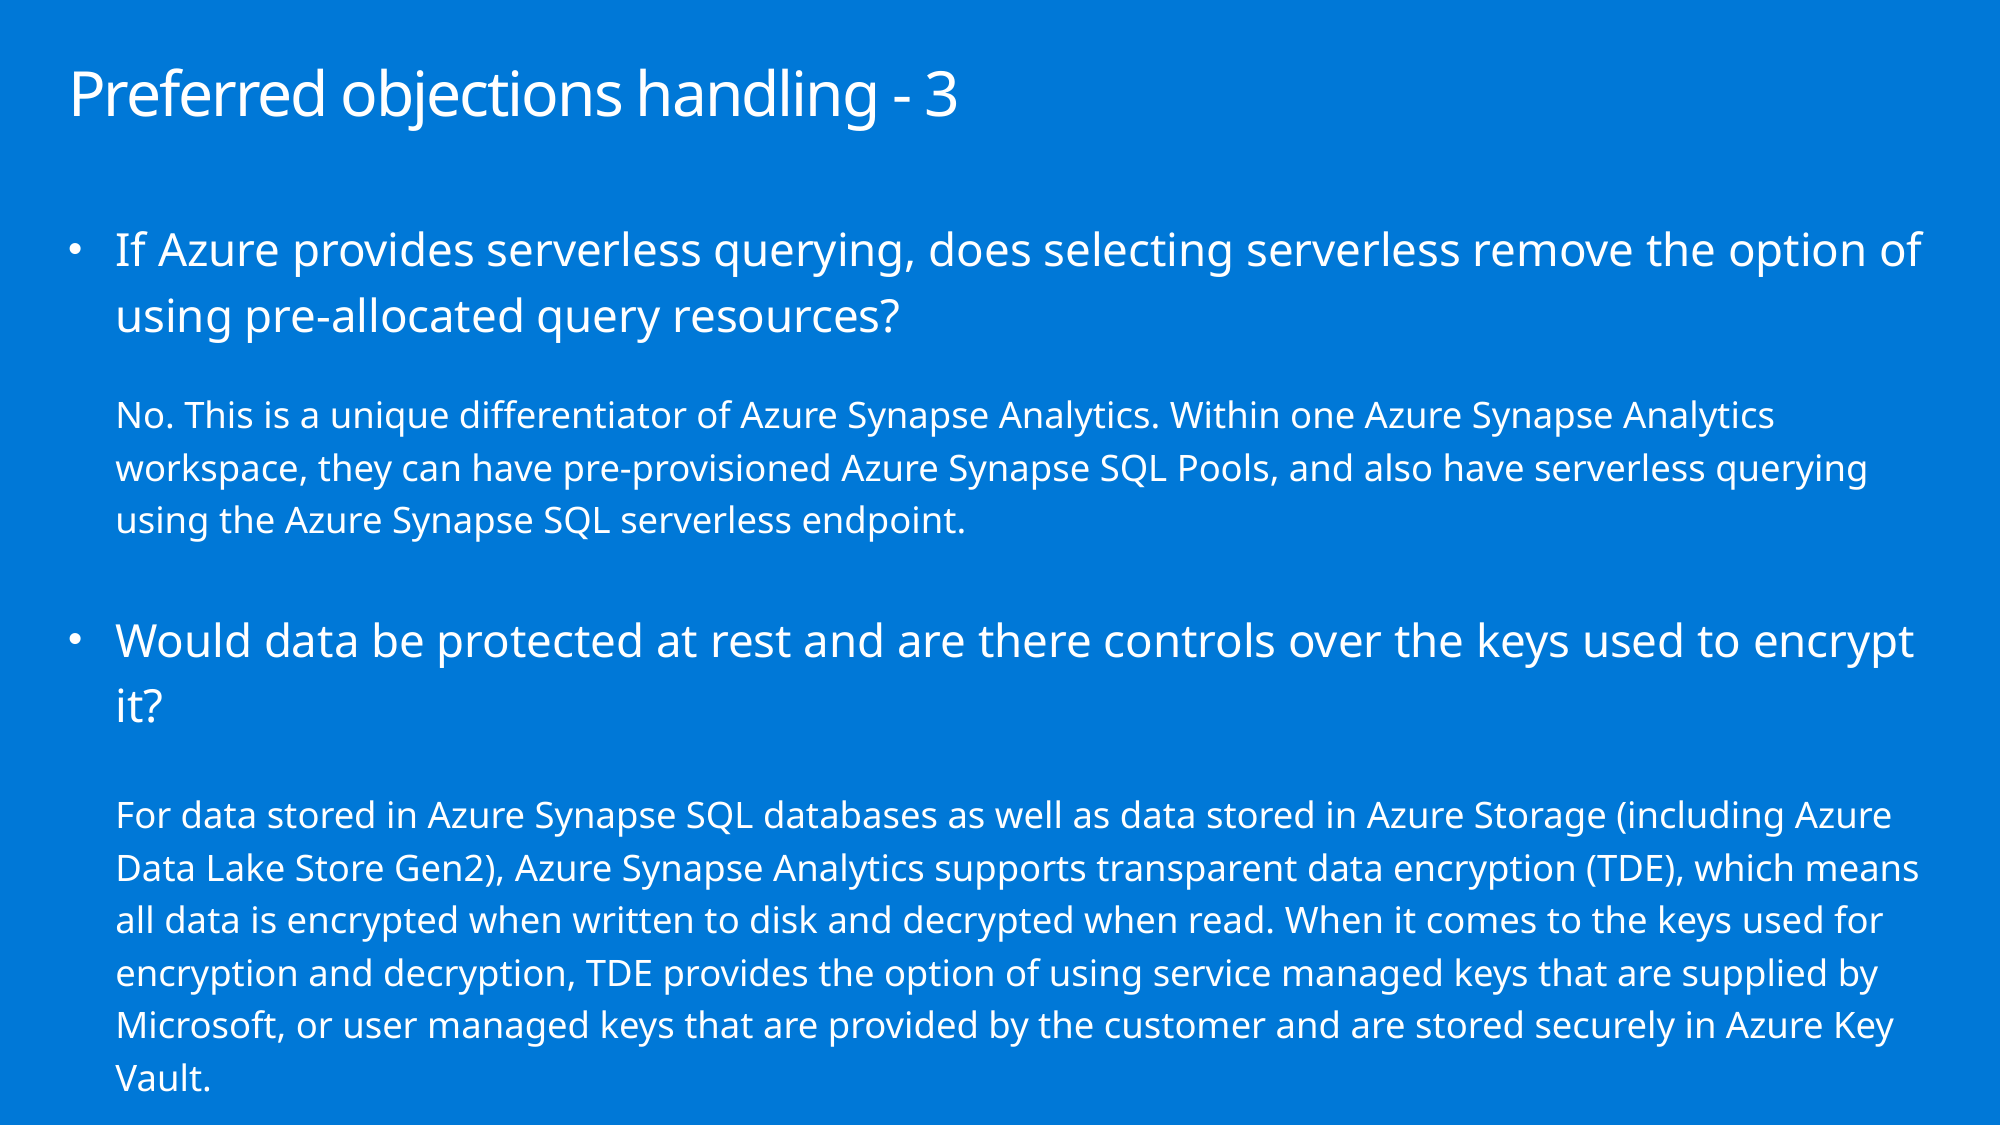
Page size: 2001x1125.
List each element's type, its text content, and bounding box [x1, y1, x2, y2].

list If Azure provides serverless querying, does selecting serverless remove the option of using pre-allocated query resources? No. This is a unique differentiator of Azure Synapse Analytics. Within one Azure Synapse Analytics workspace, they can have pre-provisioned Azure Synapse SQL Pools, and also have serverless querying using the Azure Synapse SQL serverless endpoint. Would data be protected at rest and are there controls over the keys used to encrypt it? For data stored in Azure Synapse SQL databases as well as data stored in Azure Storage (including Azure Data Lake Store Gen2), Azure Synapse Analytics supports transparent data encryption (TDE), which means all data is encrypted when written to disk and decrypted when read. When it comes to the keys used for encryption and decryption, TDE provides the option of using service managed keys that are supplied by Microsoft, or user managed keys that are provided by the customer and are stored securely in Azure Key Vault. [44, 195, 1956, 1125]
title Preferred objections handling - 3 [44, 47, 1957, 196]
